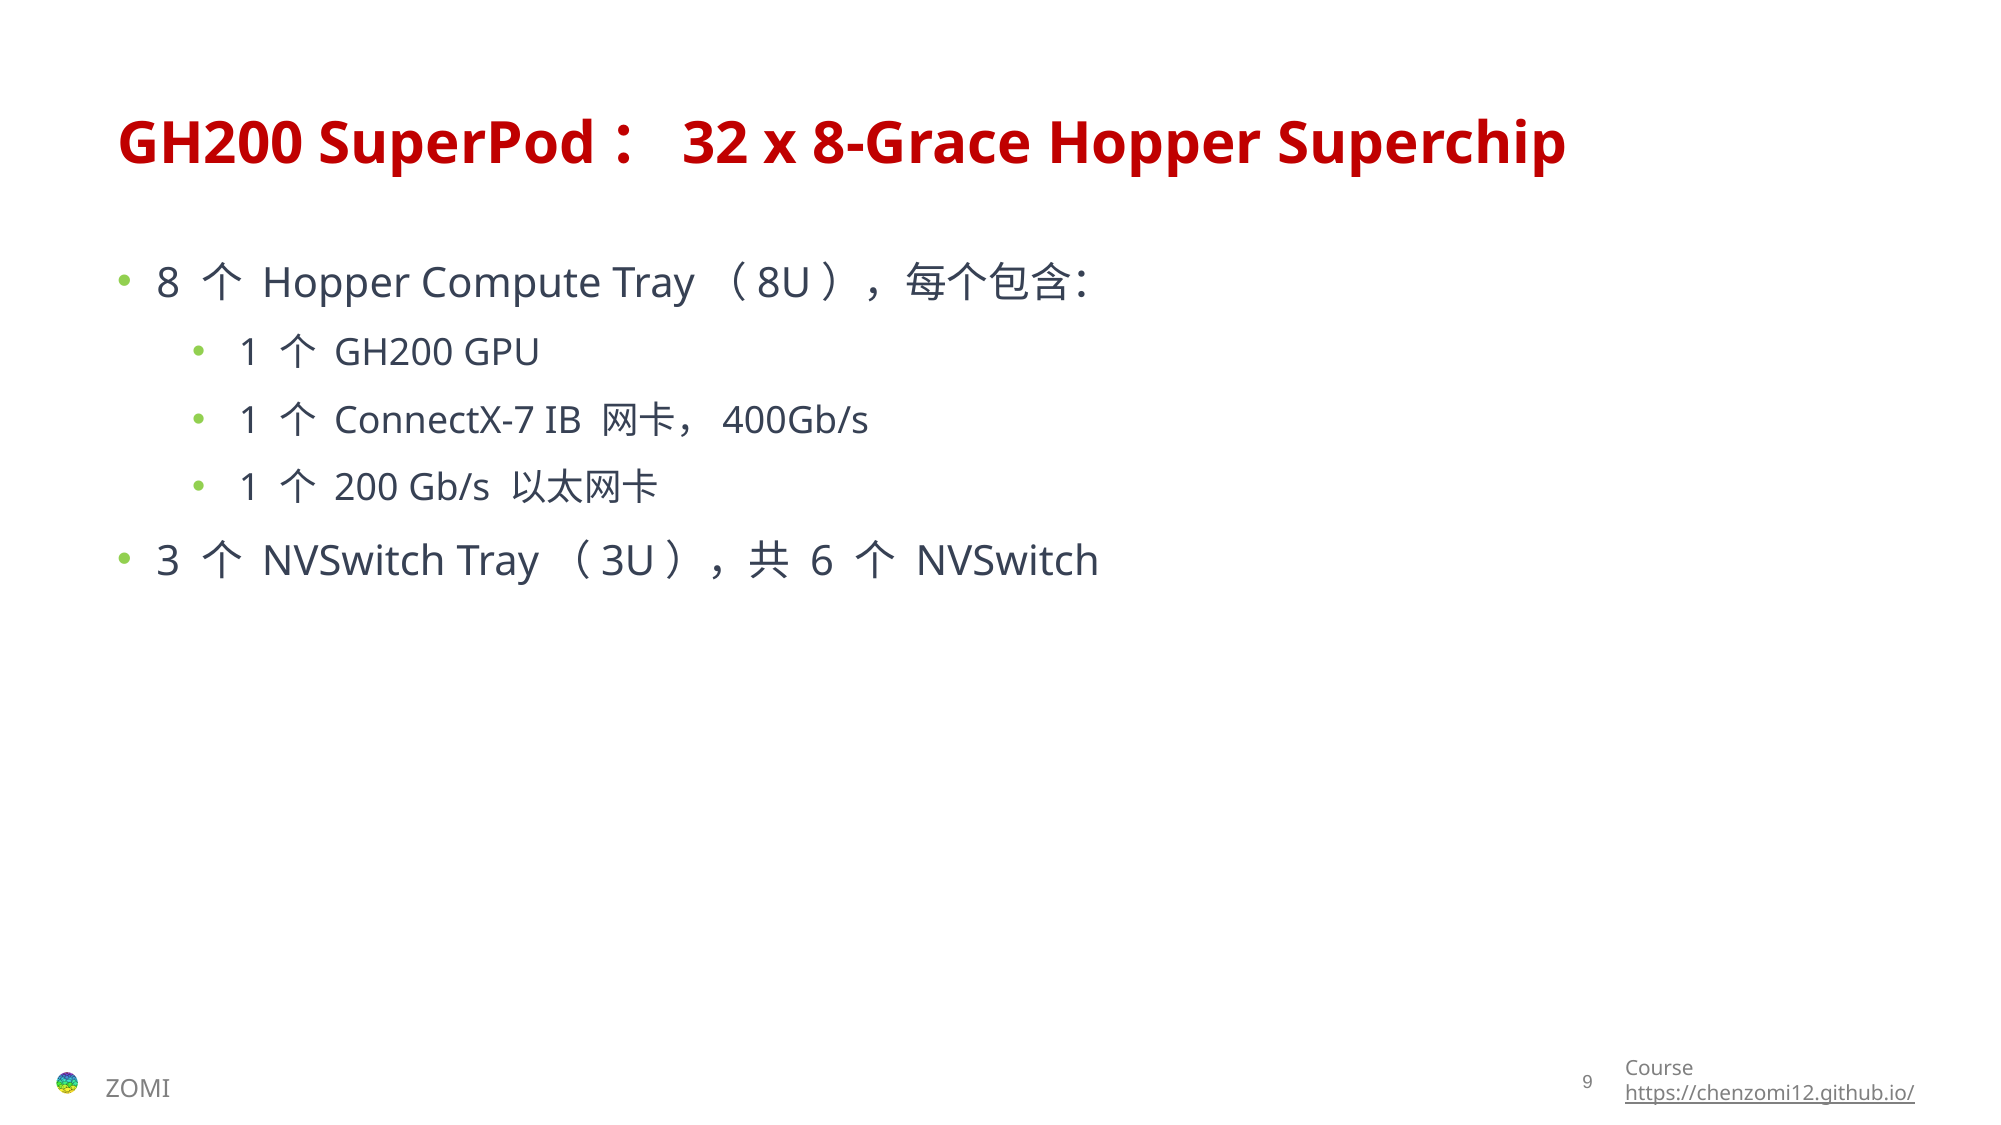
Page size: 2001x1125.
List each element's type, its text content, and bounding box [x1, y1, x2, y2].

title GH200 SuperPod：32 x 8-Grace Hopper Superchip [102, 91, 1901, 189]
list 8 个 Hopper Compute Tray（8U），每个包含： 1 个 GH200 GPU 1 个 ConnectX-7 IB 网卡，400Gb/s 1 个 200 Gb/s 以太网卡 3 个 NVSwitch Tray（3U），共 6 个 NVSwitch [102, 223, 1901, 1043]
picture [57, 1073, 77, 1093]
